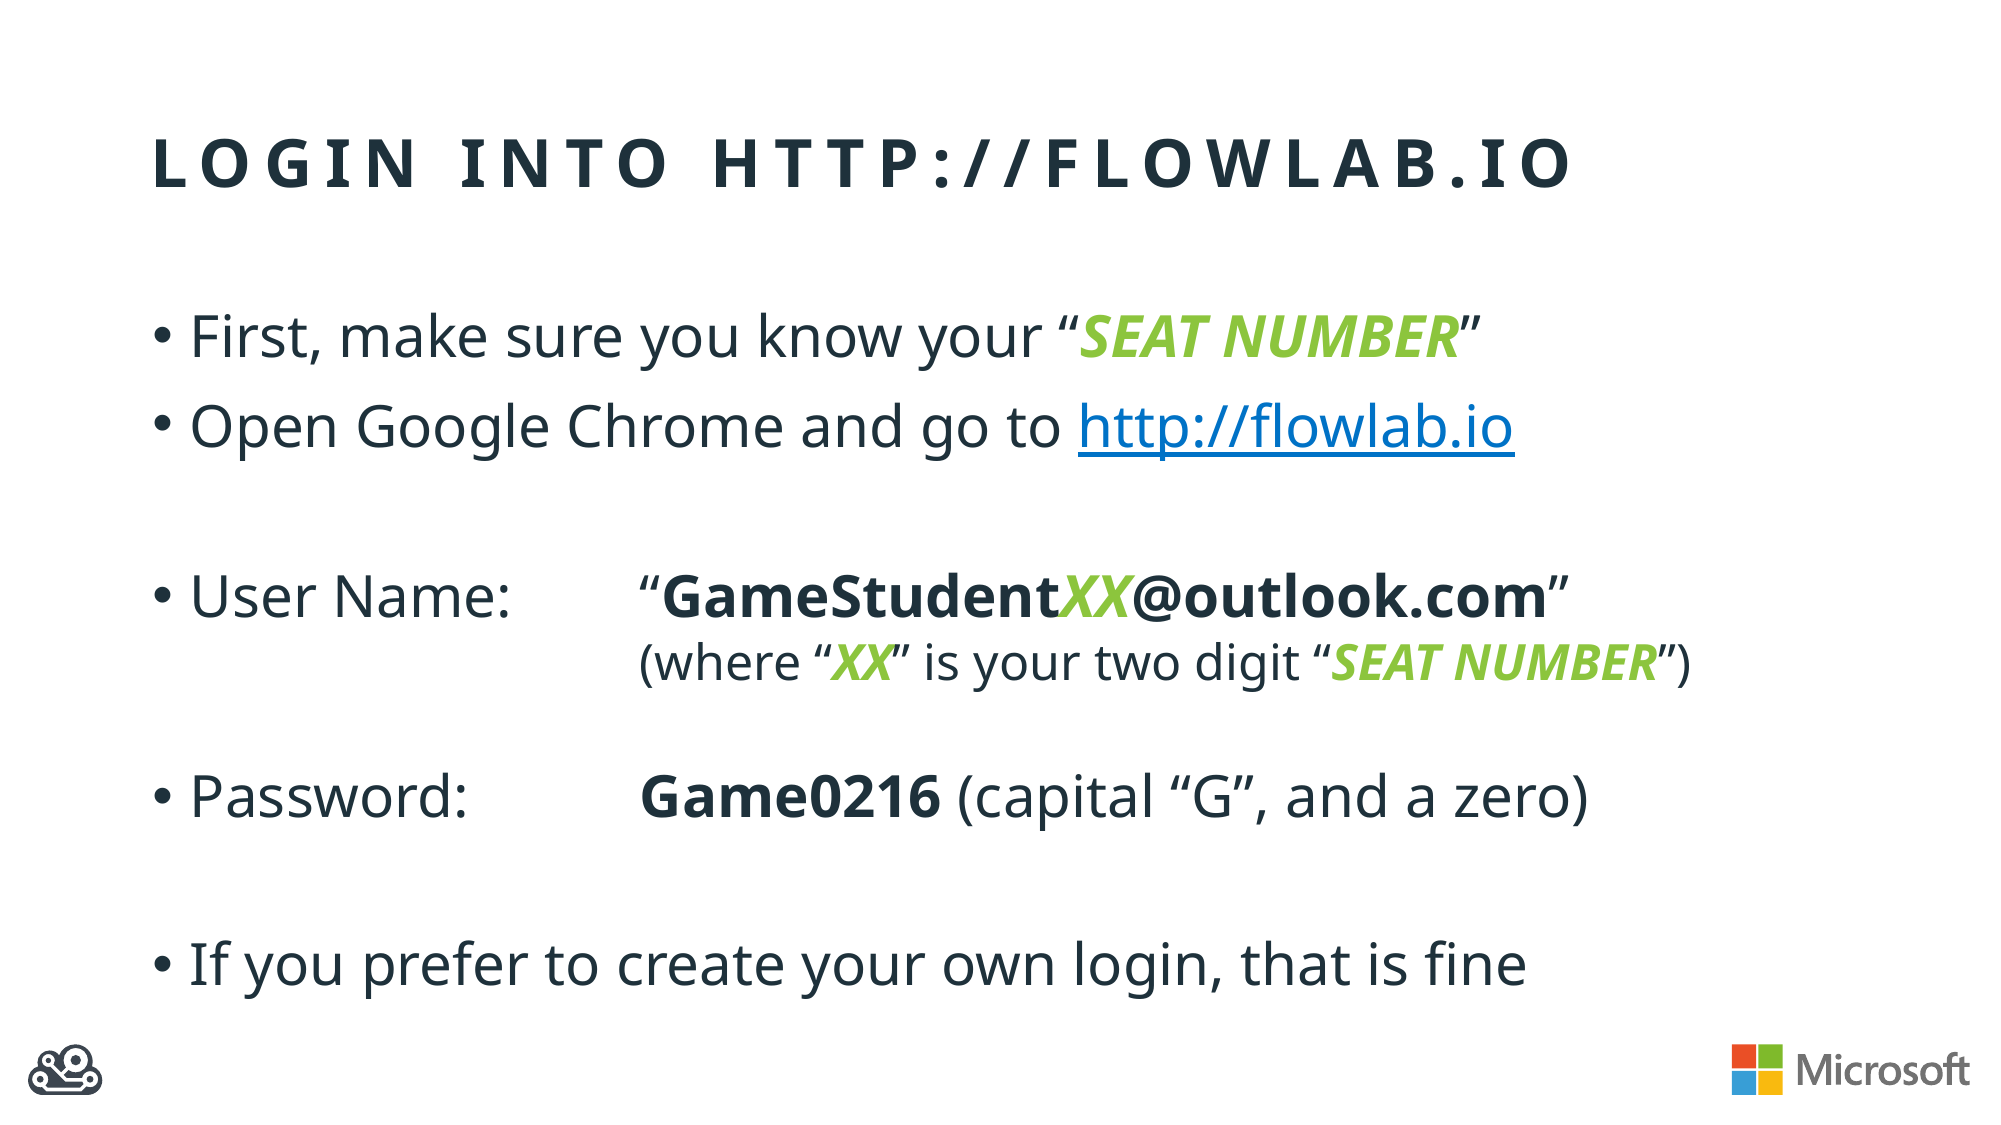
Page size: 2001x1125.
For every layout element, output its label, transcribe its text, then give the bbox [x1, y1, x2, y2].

list First, make sure you know your “SEAT NUMBER” Open Google Chrome and go to http://flowlab.io User Name: “GameStudentXX@outlook.com” (where “XX” is your two digit “SEAT NUMBER”) Password: Game0216 (capital “G”, and a zero) If you prefer to create your own login, that is fine [137, 299, 1863, 1014]
title LOGIN into http://flowlab.io [135, 57, 1860, 275]
